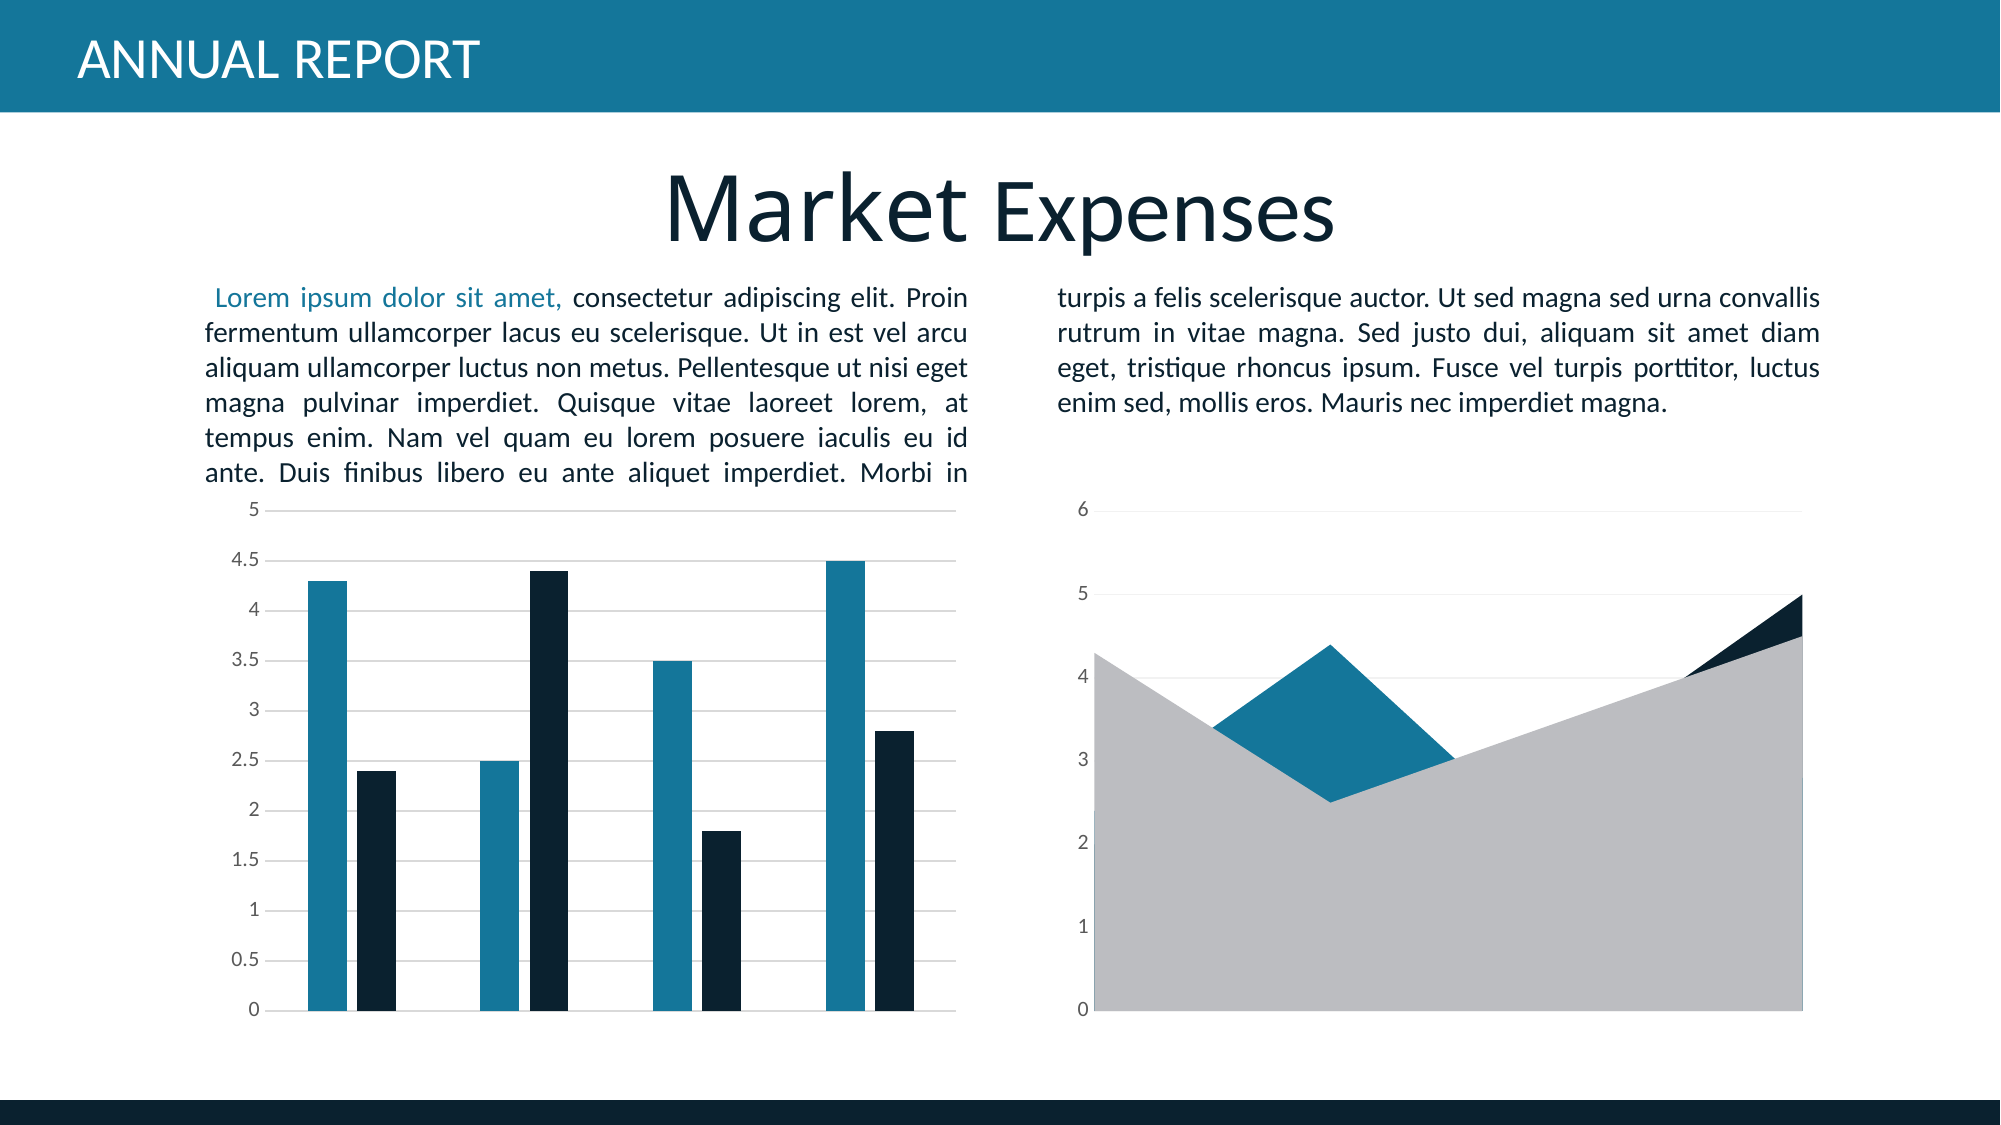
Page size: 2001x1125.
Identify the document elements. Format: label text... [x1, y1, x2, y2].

text_box [0, 0, 2000, 114]
text_box Market Expenses [375, 142, 1625, 267]
chart [216, 488, 972, 1034]
chart [1062, 488, 1818, 1034]
text_box Lorem ipsum dolor sit amet, consectetur adipiscing elit. Proin fermentum ullamcorper lacus eu scelerisque. Ut in est vel arcu aliquam ullamcorper luctus non metus. Pellentesque ut nisi eget magna pulvinar imperdiet. Quisque vitae laoreet lorem, at tempus enim. Nam vel quam eu lorem posuere iaculis eu id ante. Duis finibus libero eu ante aliquet imperdiet. Morbi in turpis a felis scelerisque auctor. Ut sed magna sed urna convallis rutrum in vitae magna. Sed justo dui, aliquam sit amet diam eget, tristique rhoncus ipsum. Fusce vel turpis porttitor, luctus enim sed, mollis eros. Mauris nec imperdiet magna. [190, 270, 1836, 507]
text_box ANNUAL REPORT [62, 13, 575, 98]
text_box [0, 1098, 2000, 1125]
